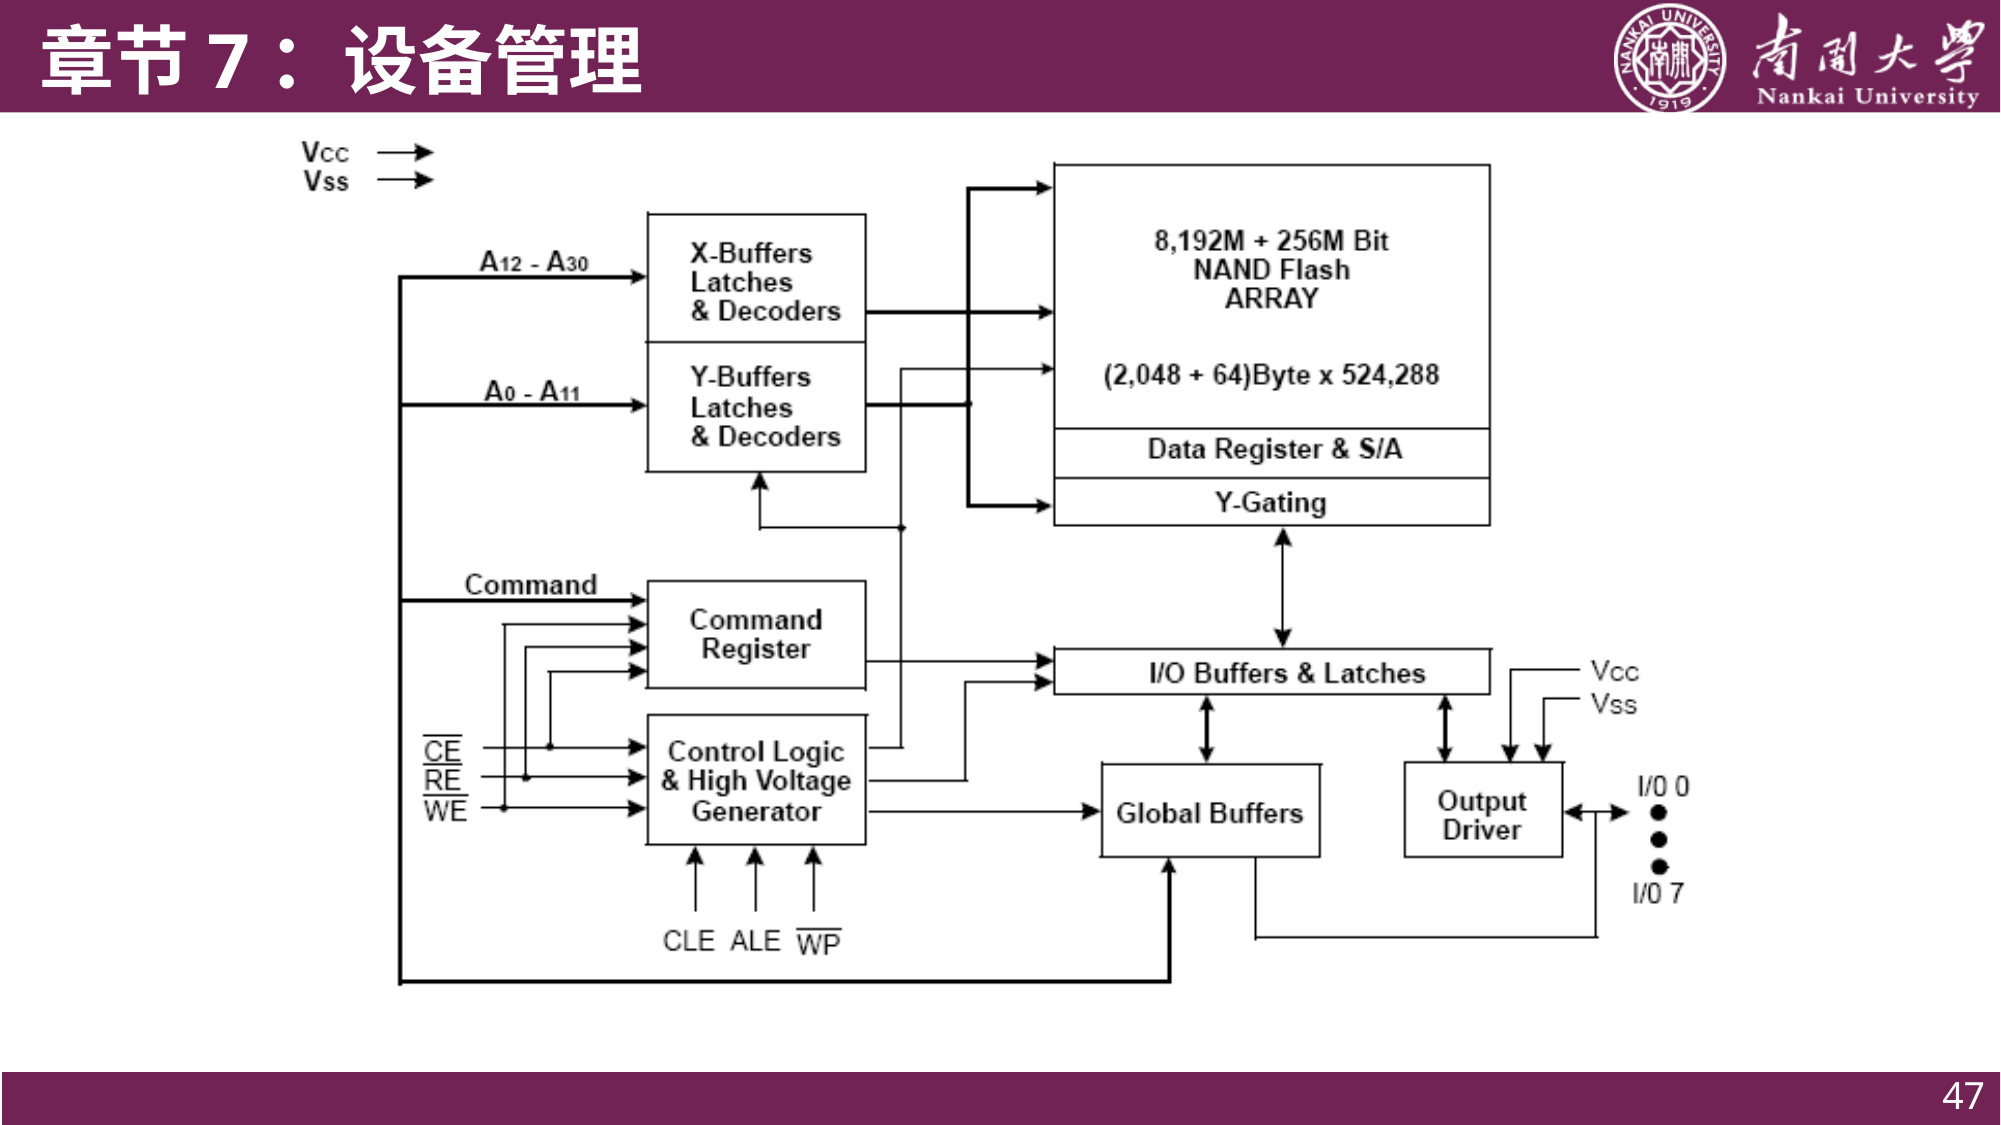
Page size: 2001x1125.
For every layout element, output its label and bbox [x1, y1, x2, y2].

picture [270, 2, 2001, 1012]
